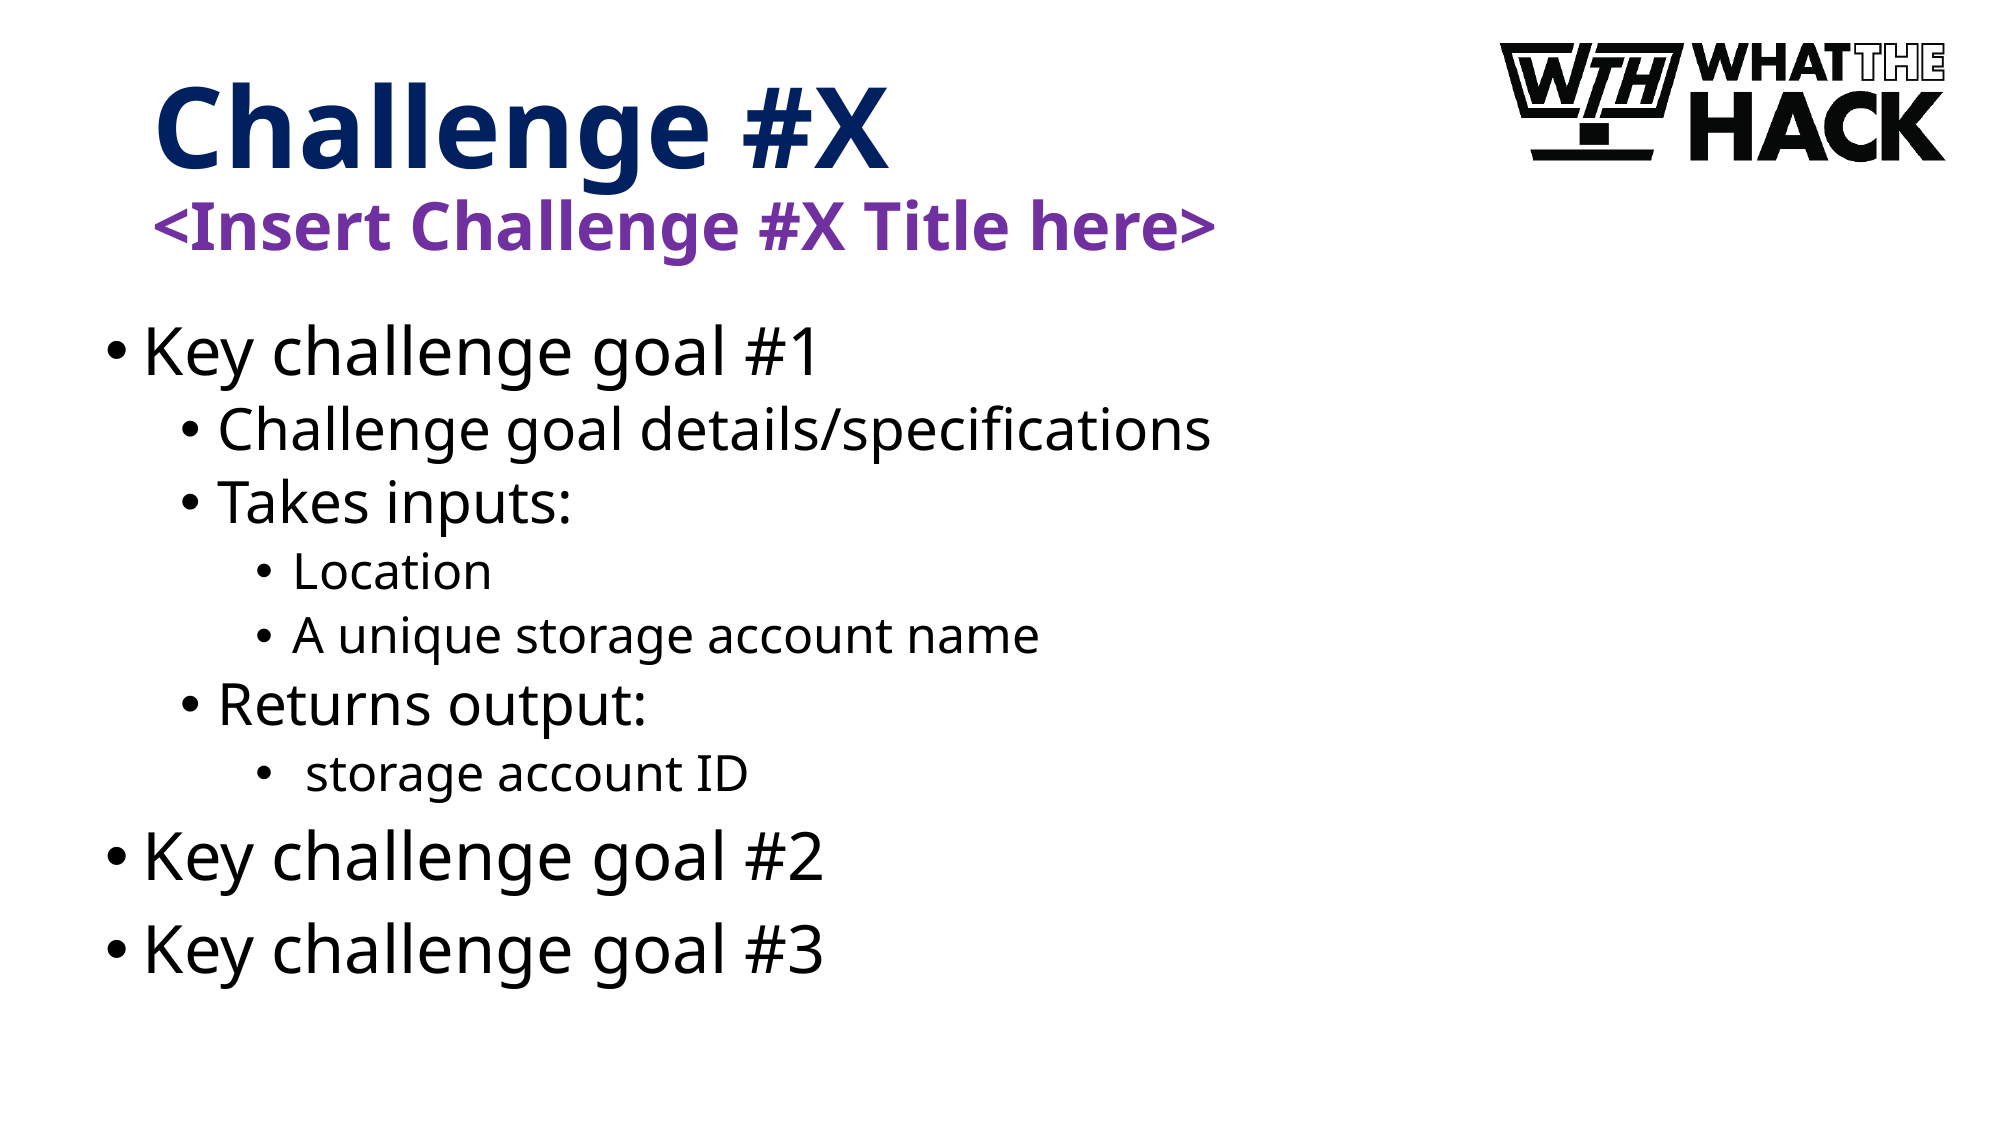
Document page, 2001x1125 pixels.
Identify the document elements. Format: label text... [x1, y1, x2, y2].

picture [1426, 0, 2000, 242]
list Key challenge goal #1 Challenge goal details/specifications Takes inputs: Location A unique storage account name Returns output: storage account ID Key challenge goal #2 Key challenge goal #3 [90, 310, 1957, 1058]
title Challenge #X <Insert Challenge #X Title here> [137, 59, 1863, 278]
